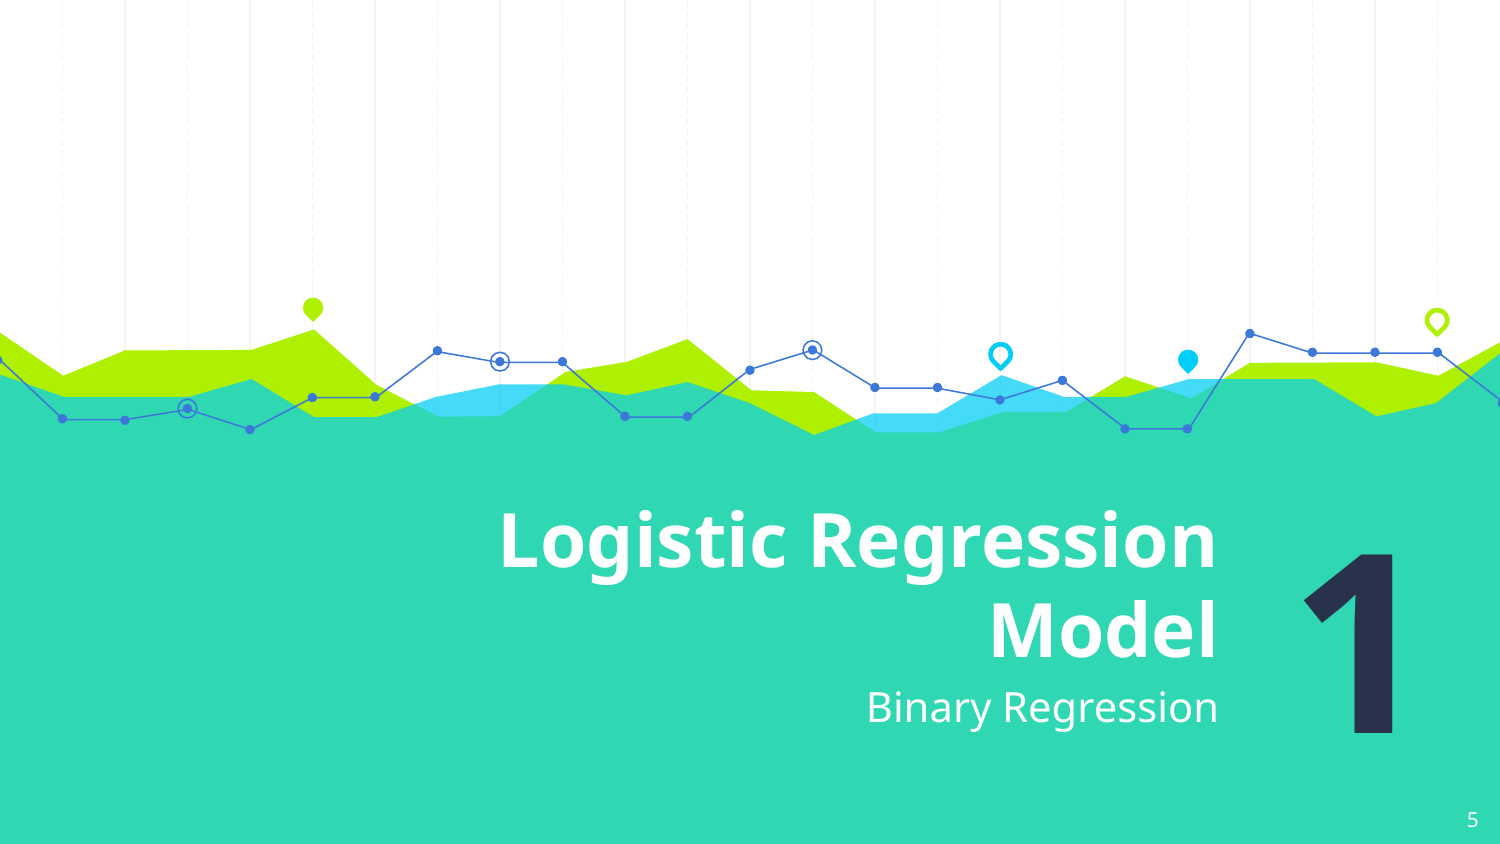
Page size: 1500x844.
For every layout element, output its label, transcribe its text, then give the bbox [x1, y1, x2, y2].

title Logistic Regression Model [378, 497, 1235, 665]
slide_number 5 [1403, 791, 1494, 844]
subtitle Binary Regression [378, 665, 1216, 795]
text_box 1 [1216, 600, 1500, 799]
